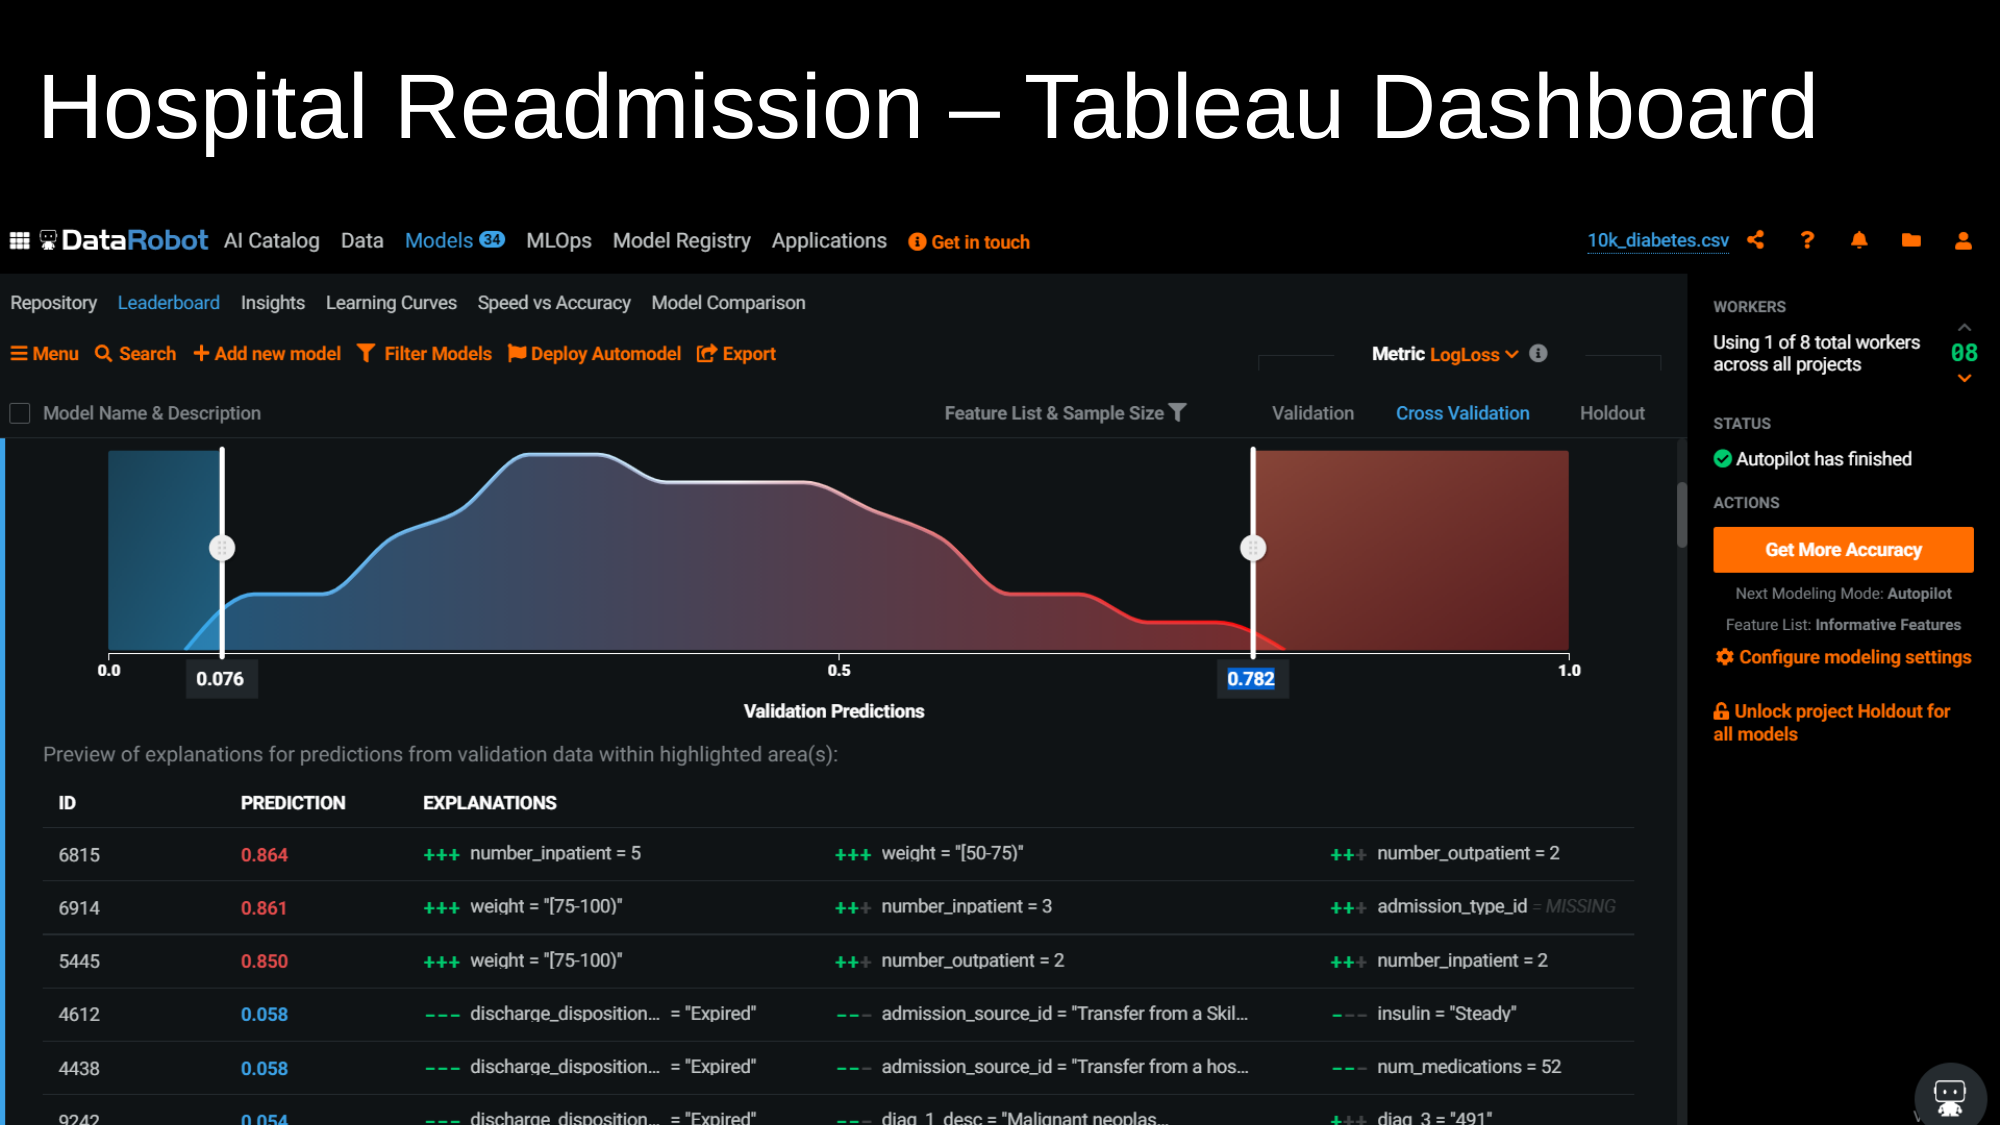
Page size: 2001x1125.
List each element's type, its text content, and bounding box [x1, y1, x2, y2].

title Hospital Readmission – Tableau Dashboard [22, 0, 1870, 208]
picture [0, 208, 2000, 1125]
